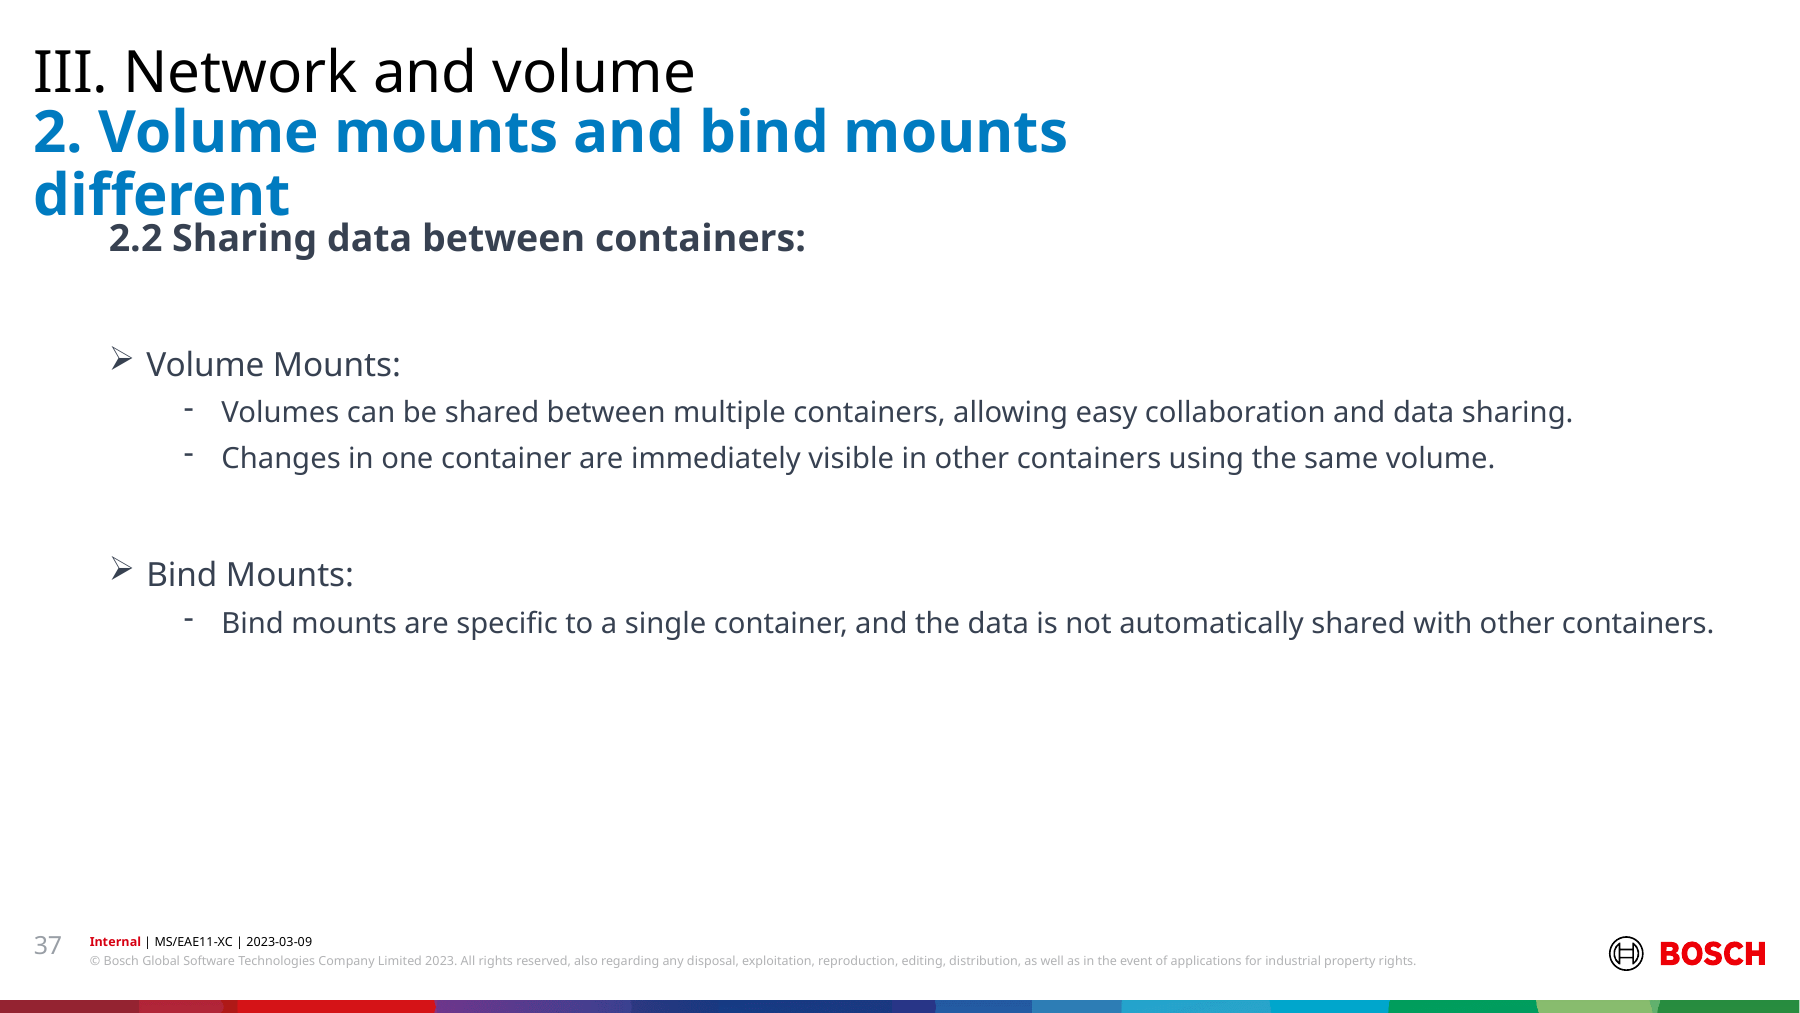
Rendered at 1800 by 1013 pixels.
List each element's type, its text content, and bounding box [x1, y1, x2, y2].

list III. Network and volume [33, 42, 1766, 107]
list 2.2 Sharing data between containers: Volume Mounts: Volumes can be shared between multiple containers, allowing easy collaboration and data sharing. Changes in one container are immediately visible in other containers using the same volume. Bind Mounts: Bind mounts are specific to a single container, and the data is not automatically shared with other containers. [33, 212, 1766, 909]
slide_number 37 [33, 929, 81, 997]
title 2. Volume mounts and bind mounts different [33, 102, 1200, 167]
picture [0, 1000, 1270, 1013]
picture [1388, 1000, 1800, 1013]
